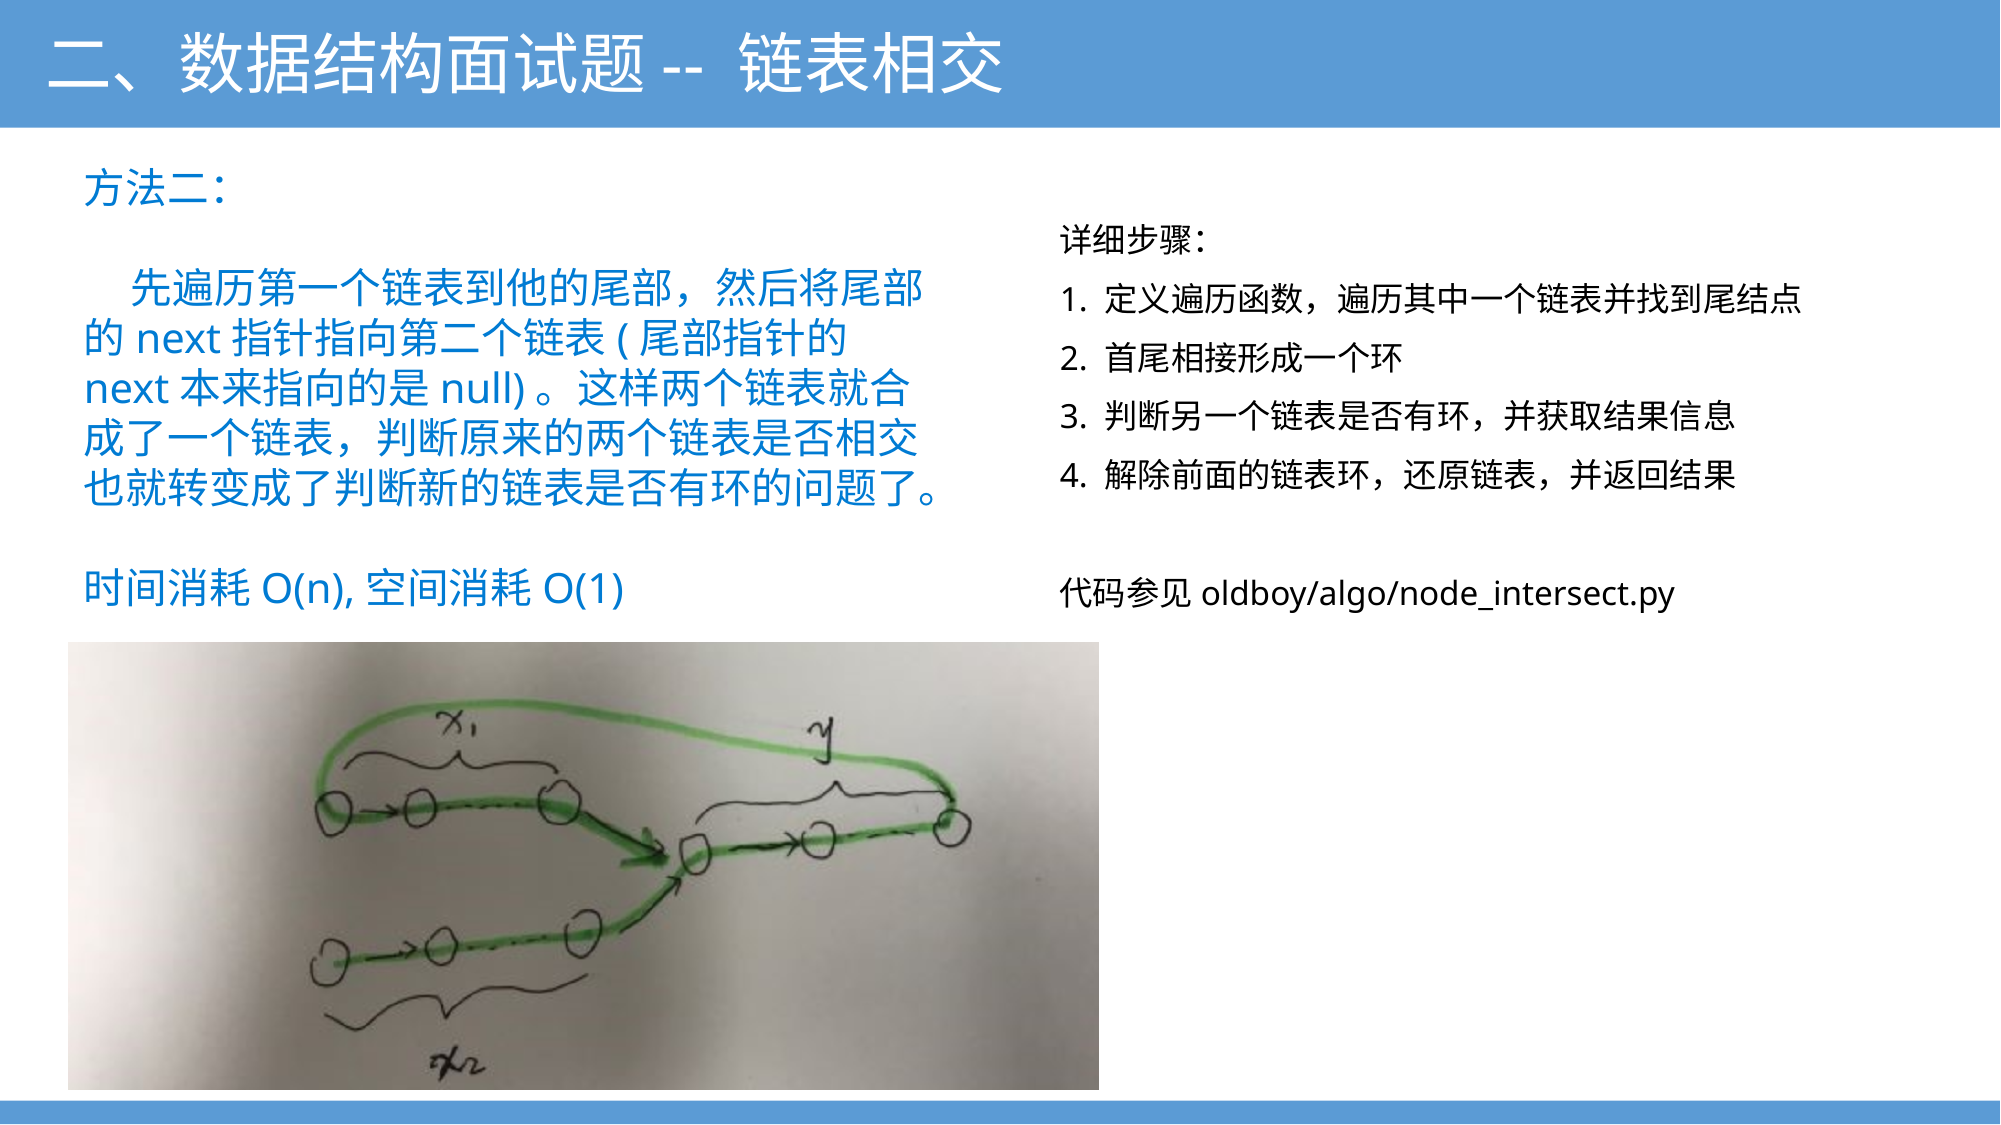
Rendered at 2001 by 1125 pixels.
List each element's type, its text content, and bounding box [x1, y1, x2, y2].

text_box 方法二： 先遍历第一个链表到他的尾部，然后将尾部的next指针指向第二个链表(尾部指针的next本来指向的是null)。这样两个链表就合成了一个链表，判断原来的两个链表是否相交也就转变成了判断新的链表是否有环的问题了。 时间消耗O(n),空间消耗O(1) [69, 154, 941, 620]
text_box 详细步骤： 1. 定义遍历函数，遍历其中一个链表并找到尾结点 2. 首尾相接形成一个环 3. 判断另一个链表是否有环，并获取结果信息 4. 解除前面的链表环，还原链表，并返回结果 代码参见oldboy/algo/node_intersect.py [1045, 212, 1942, 620]
picture [68, 642, 1099, 1090]
text_box 二、数据结构面试题-- 链表相交 [30, 13, 1137, 189]
